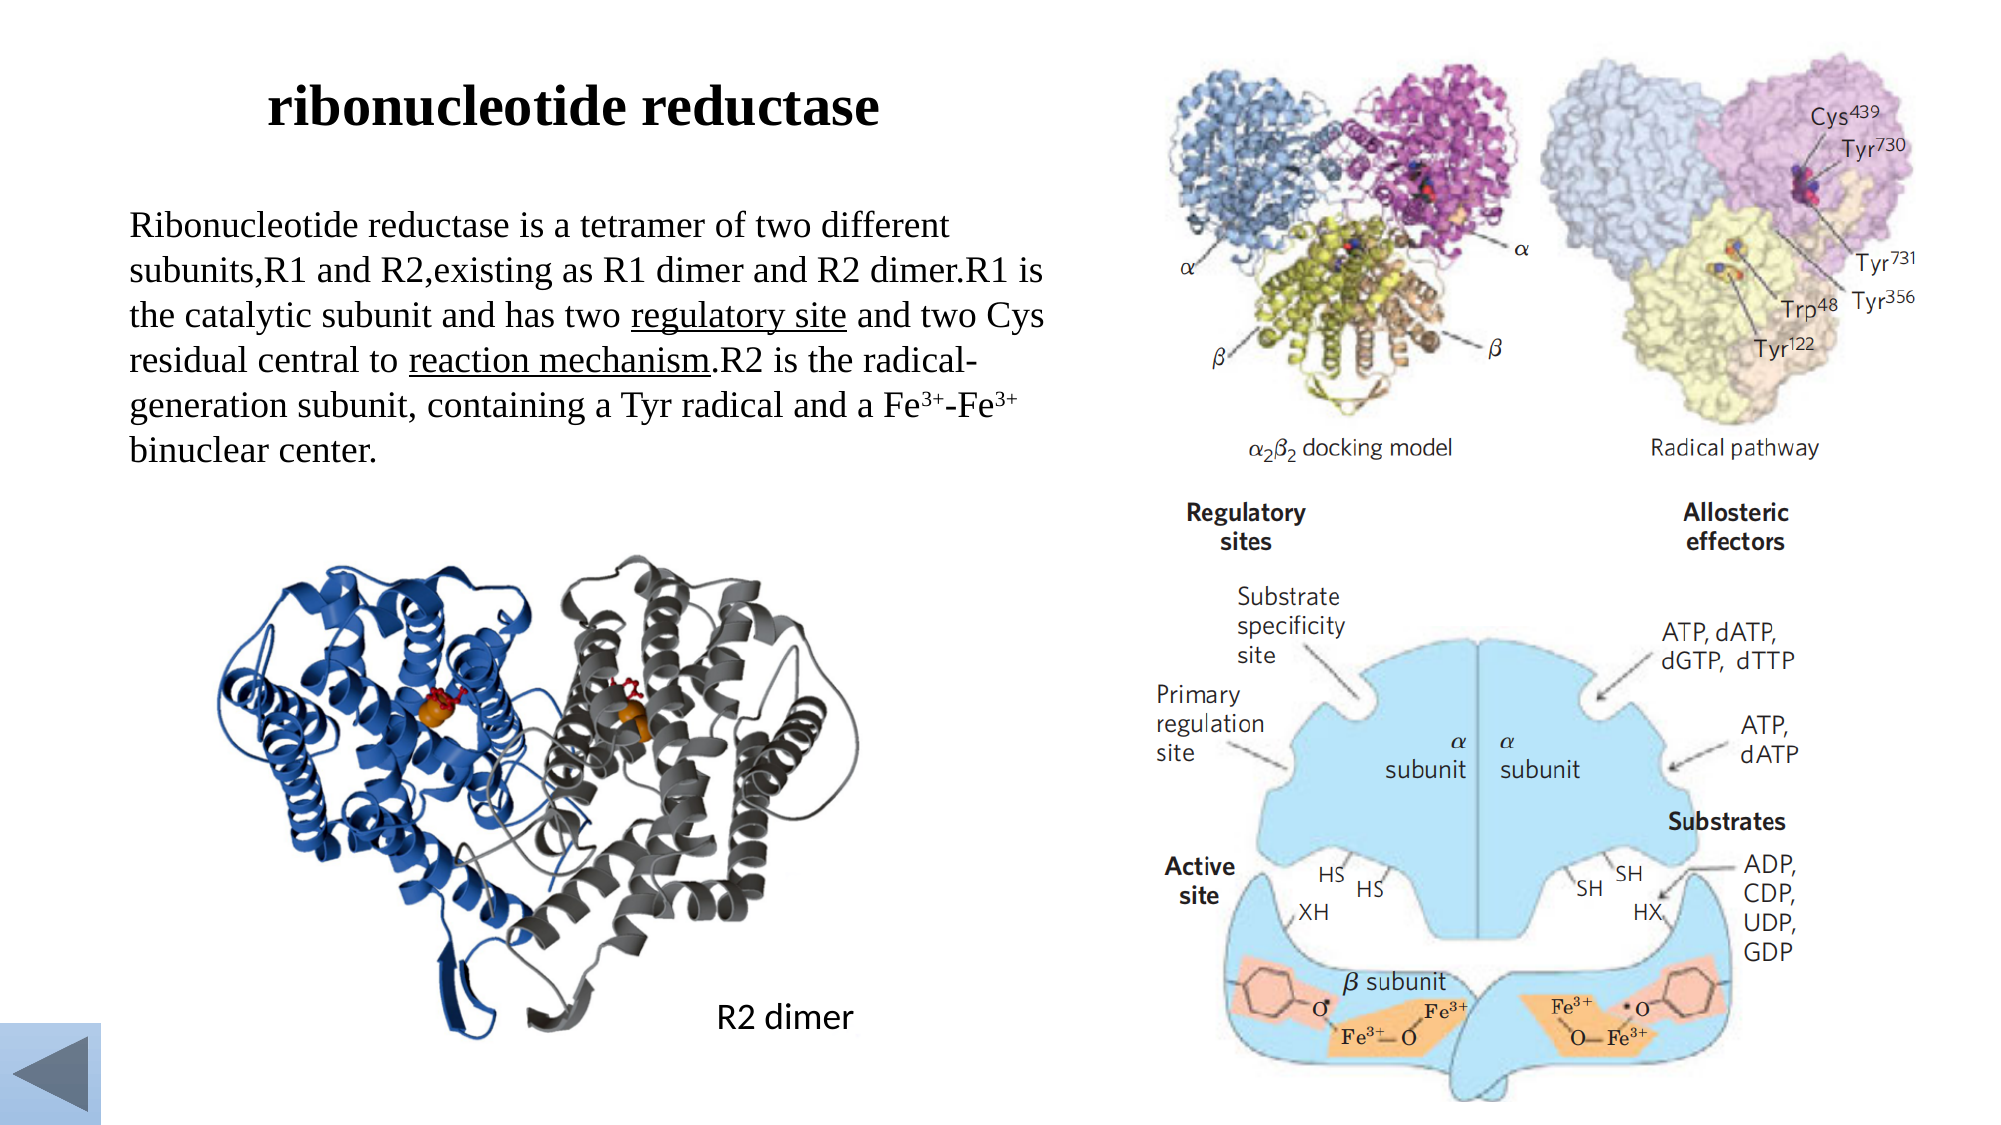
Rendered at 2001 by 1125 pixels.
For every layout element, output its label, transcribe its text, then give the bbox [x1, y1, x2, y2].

text_box Ribonucleotide reductase is a tetramer of two different subunits,R1 and R2,existing as R1 dimer and R2 dimer.R1 is the catalytic subunit and has two regulatory site and two Cys residual central to reaction mechanism.R2 is the radical-generation subunit, containing a Tyr radical and a Fe3+-Fe3+ binuclear center. [114, 192, 1069, 478]
picture [209, 512, 894, 1062]
picture [1032, 29, 1952, 1102]
text_box [0, 1023, 102, 1125]
title ribonucleotide reductase [100, 58, 1048, 155]
